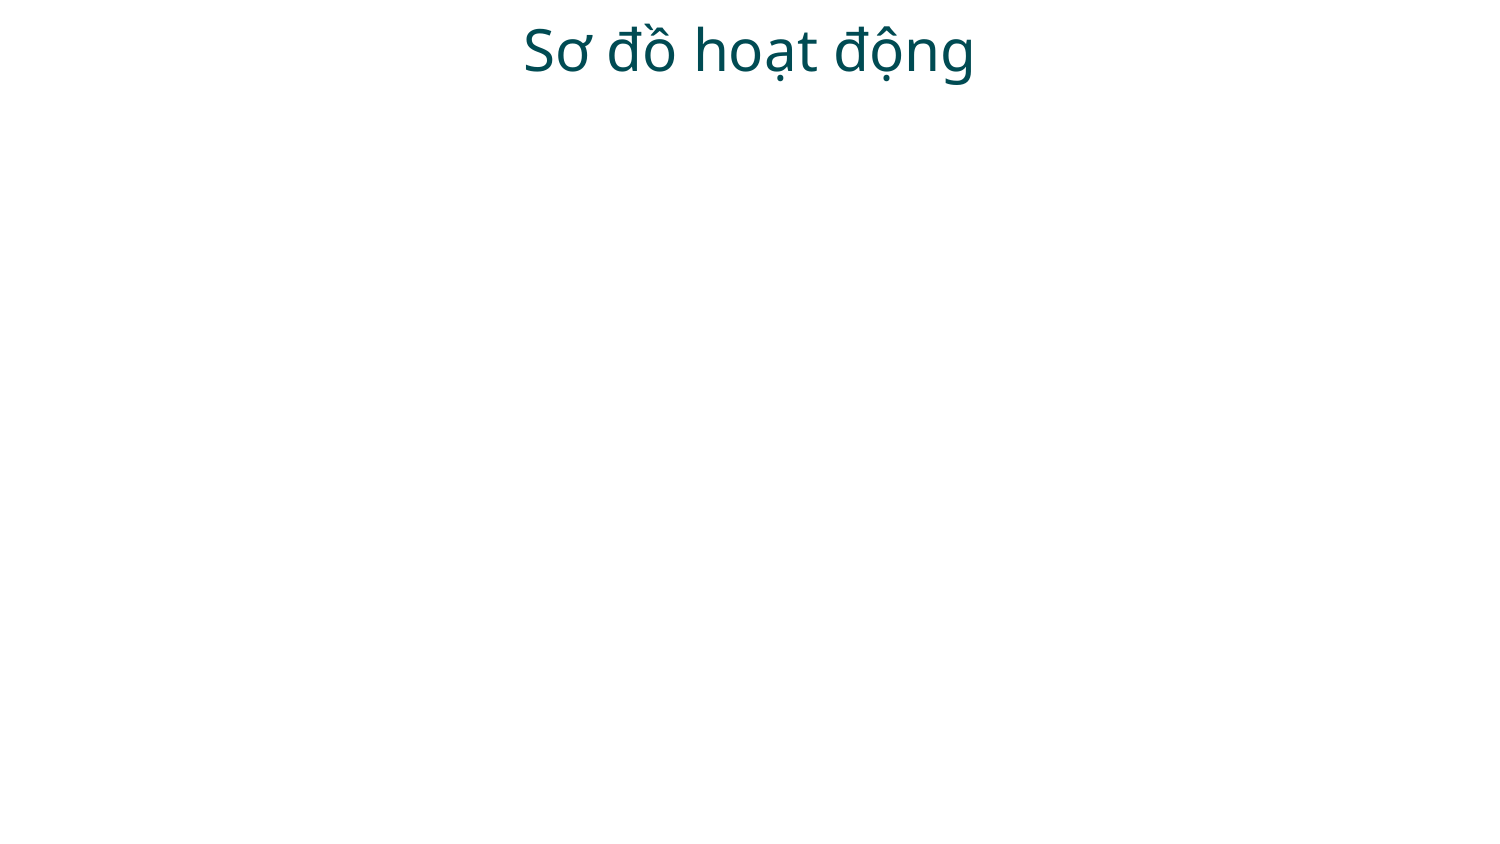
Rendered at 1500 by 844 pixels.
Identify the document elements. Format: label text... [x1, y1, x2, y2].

text_box Sơ đồ hoạt động [116, 8, 1384, 88]
